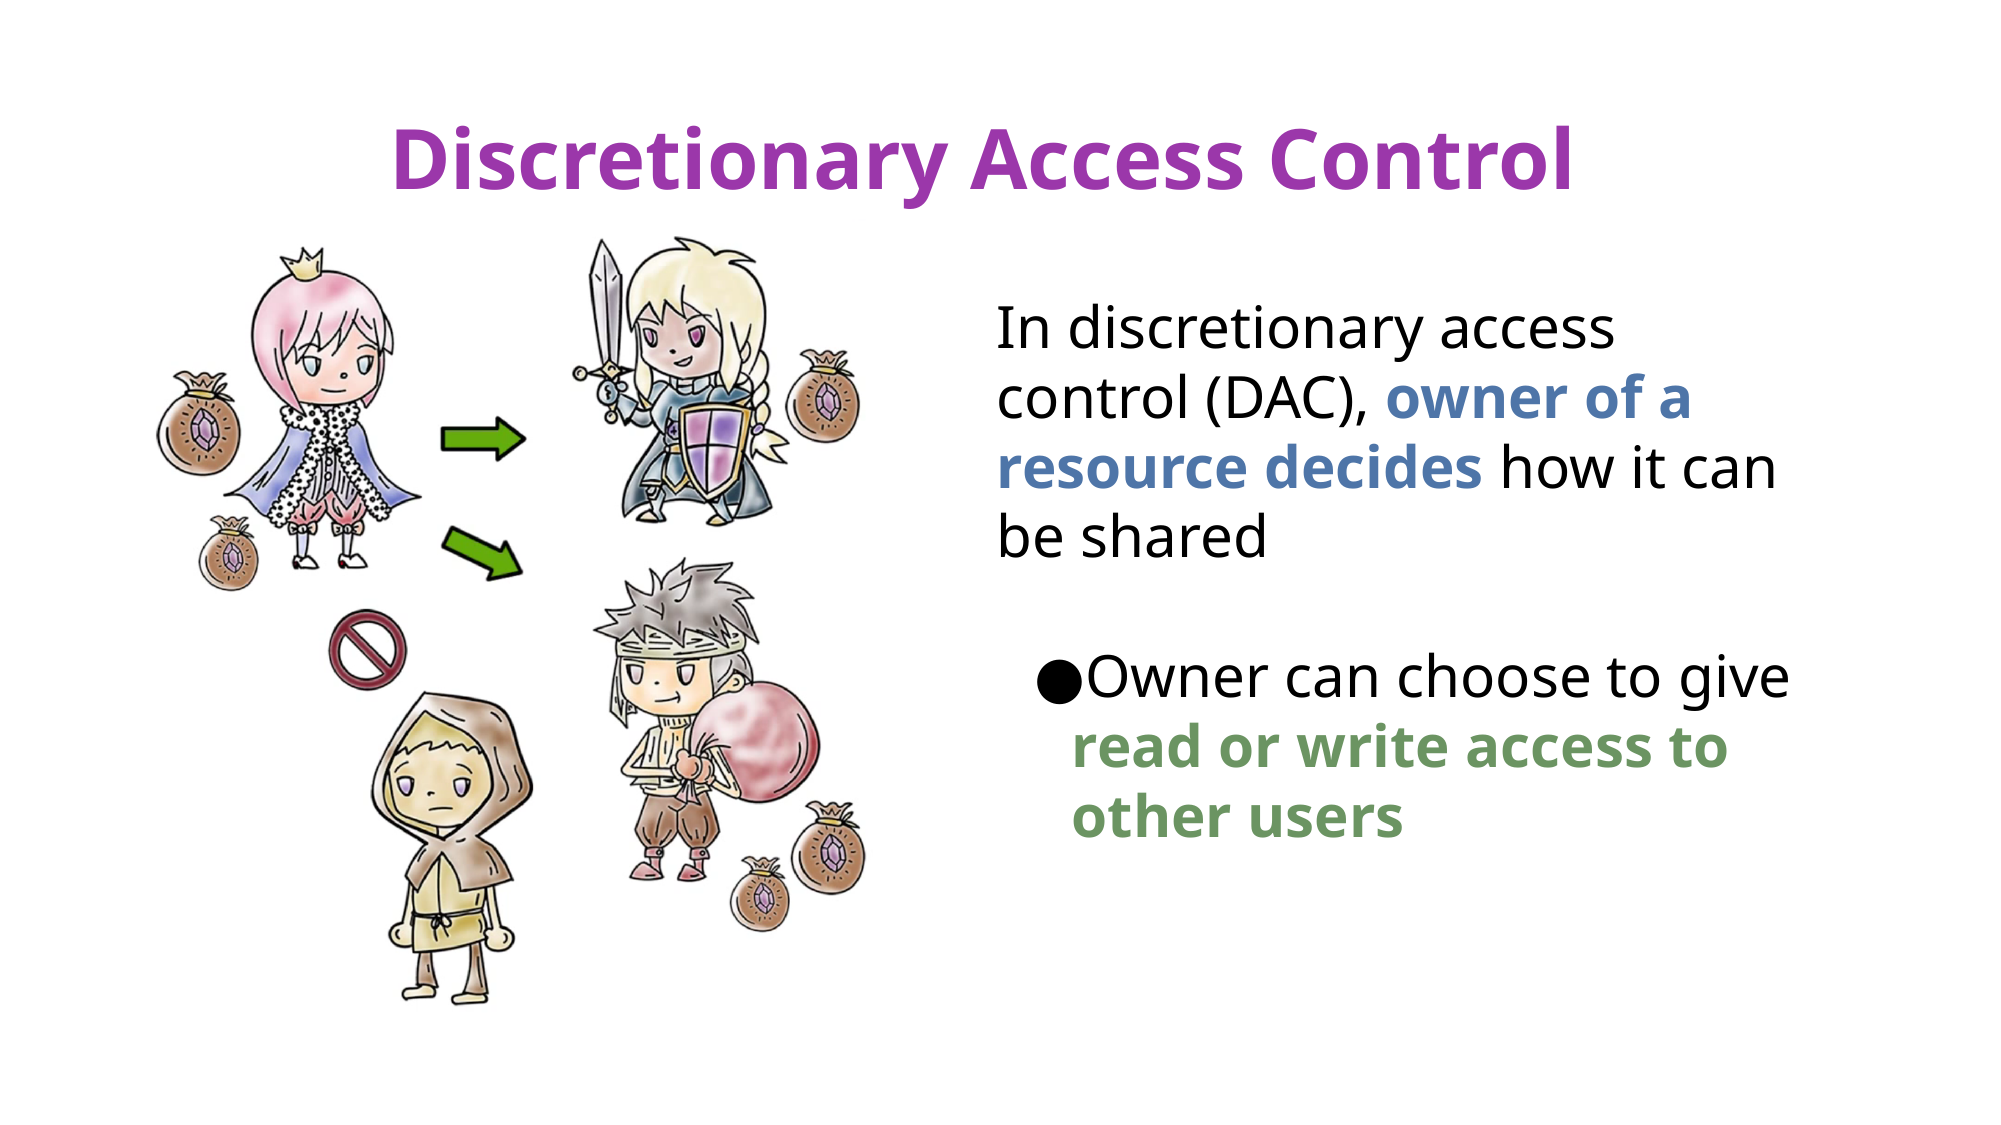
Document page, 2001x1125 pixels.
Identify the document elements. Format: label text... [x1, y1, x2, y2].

title Discretionary Access Control [133, 37, 1834, 225]
list In discretionary access control (DAC), owner of a resource decides how it can be shared Owner can choose to give read or write access to other users [977, 270, 1824, 1075]
picture [105, 219, 893, 1045]
